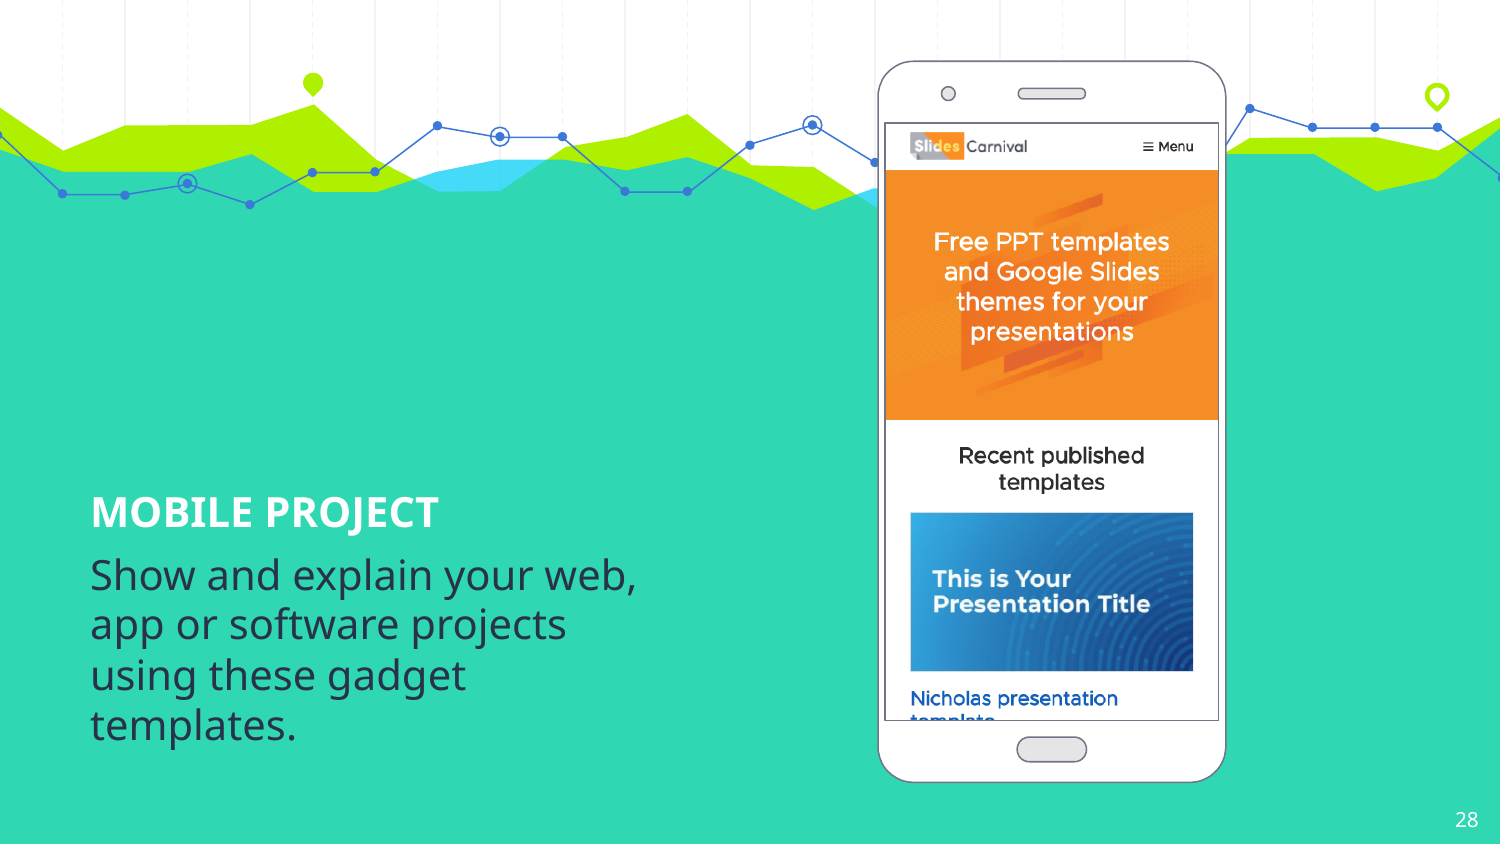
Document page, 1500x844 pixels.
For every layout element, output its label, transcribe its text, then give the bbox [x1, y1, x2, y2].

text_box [877, 60, 1227, 783]
picture [885, 123, 1219, 720]
list MOBILE PROJECT Show and explain your web, app or software projects using these gadget templates. [75, 353, 662, 764]
slide_number 28 [1403, 791, 1494, 844]
